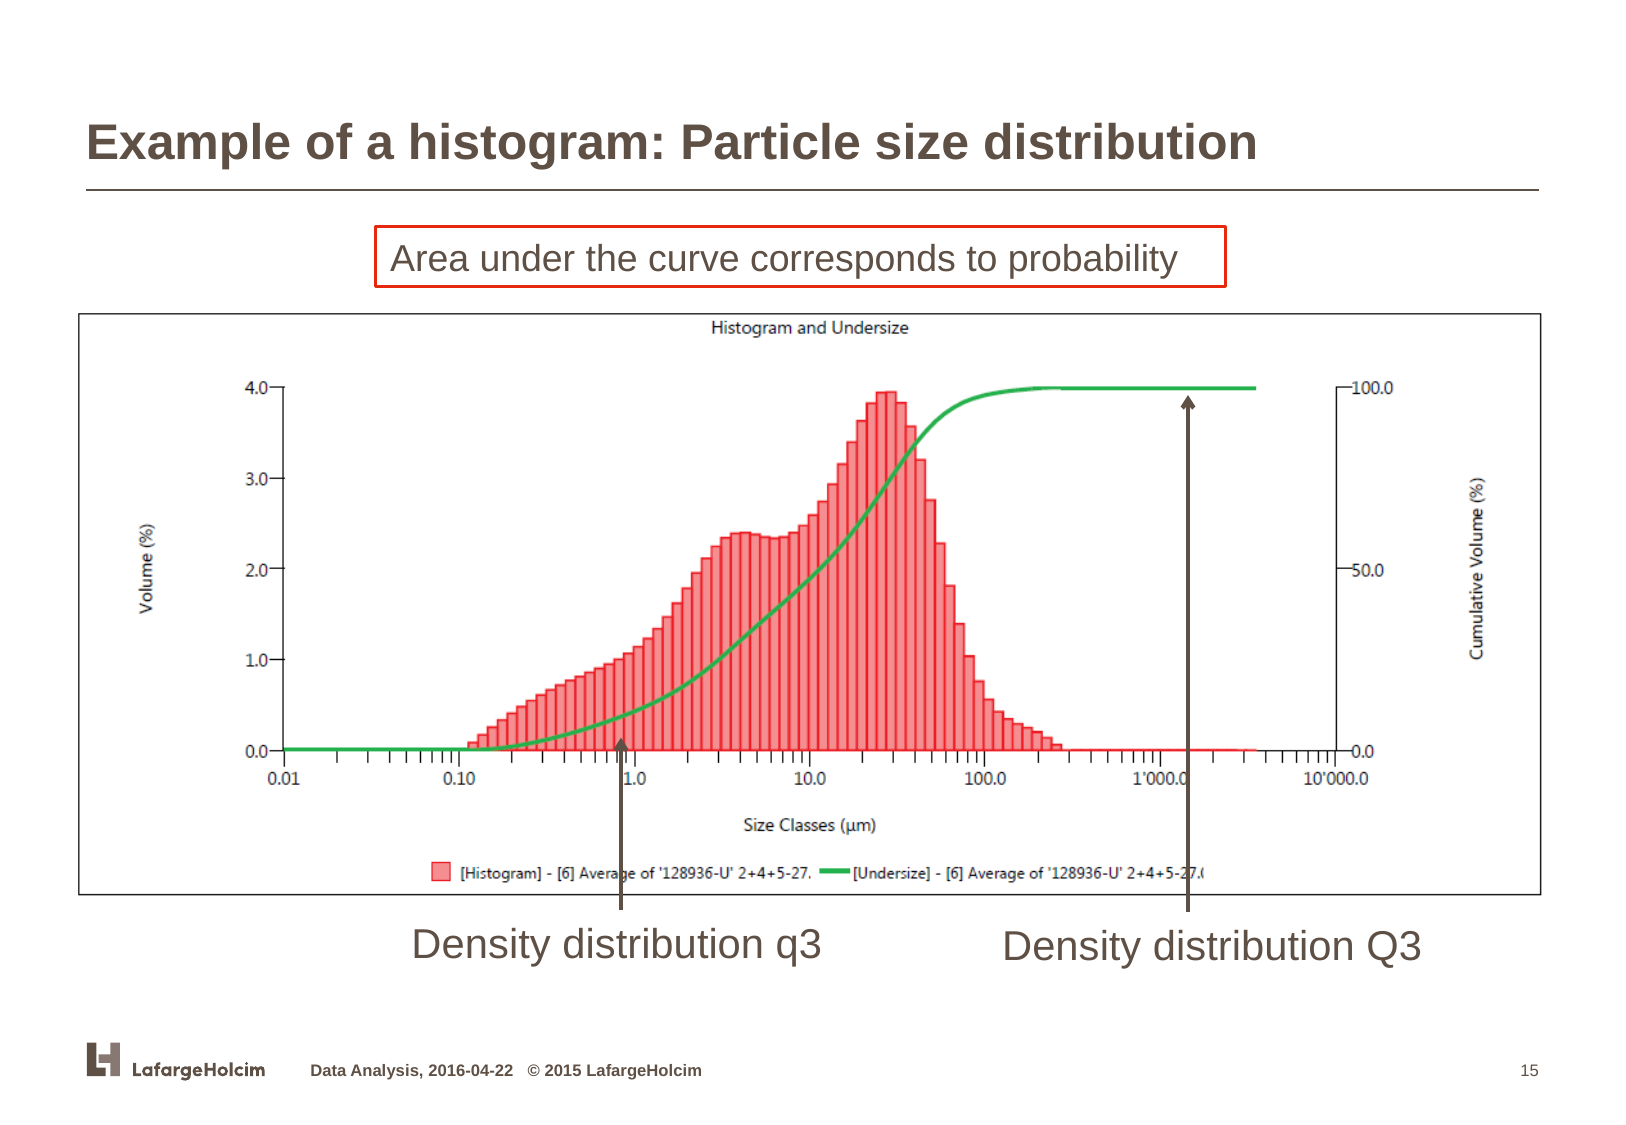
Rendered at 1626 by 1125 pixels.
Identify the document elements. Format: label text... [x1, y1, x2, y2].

text_box Density distribution q3 [396, 909, 846, 975]
title Example of a histogram: Particle size distribution [85, 30, 1539, 171]
text_box Area under the curve corresponds to probability [375, 226, 1226, 287]
picture [77, 312, 1544, 898]
footer Data Analysis, 2016-04-22 © 2015 LafargeHolcim [310, 1052, 831, 1080]
slide_number 15 [1468, 1052, 1539, 1080]
text_box Density distribution Q3 [987, 911, 1484, 977]
